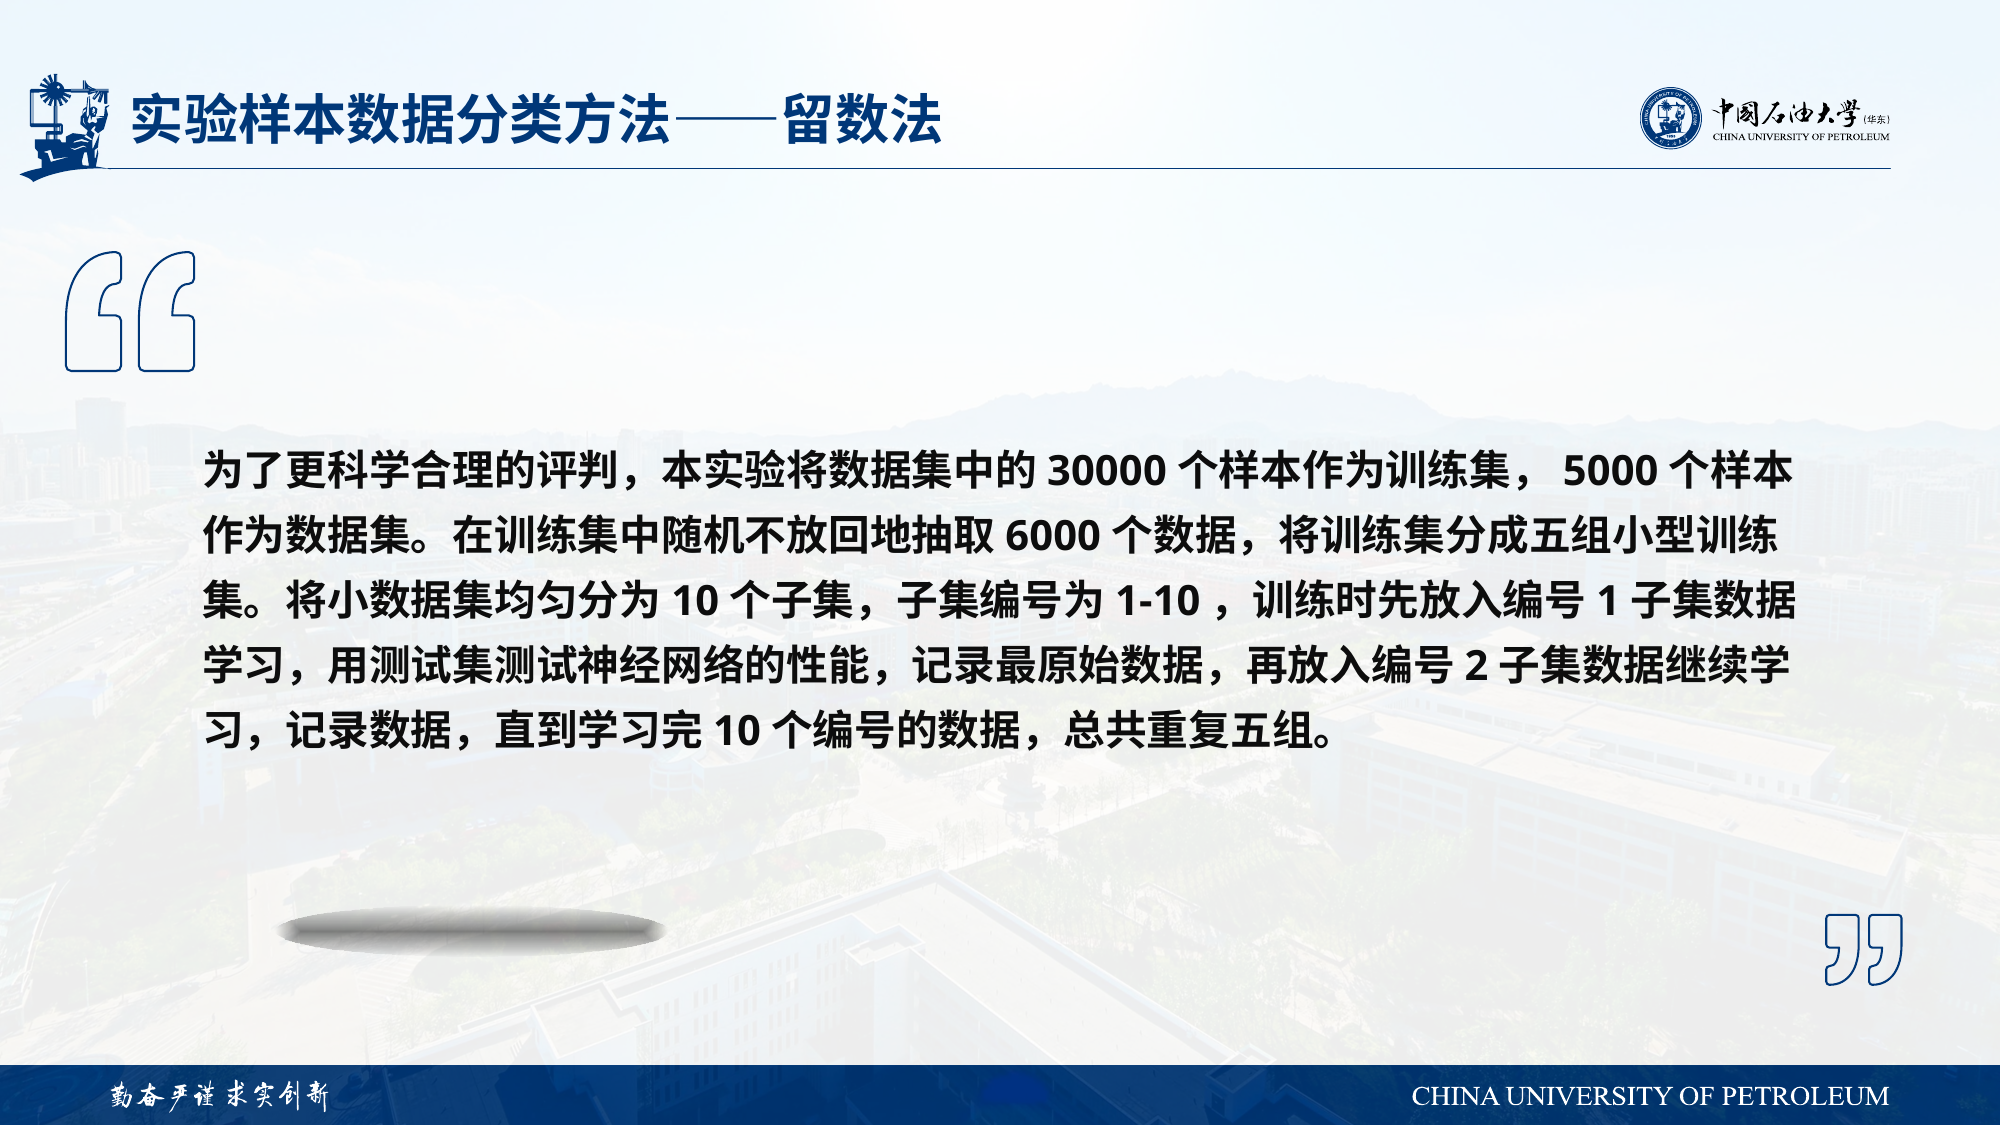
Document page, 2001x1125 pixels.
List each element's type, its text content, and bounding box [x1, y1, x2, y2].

text_box [65, 252, 122, 371]
text_box [1869, 914, 1902, 985]
text_box 为了更科学合理的评判，本实验将数据集中的30000个样本作为训练集，5000个样本作为数据集。在训练集中随机不放回地抽取6000个数据，将训练集分成五组小型训练集。将小数据集均匀分为10个子集，子集编号为1-10，训练时先放入编号1子集数据学习，用测试集测试神经网络的性能，记录最原始数据，再放入编号2子集数据继续学习，记录数据，直到学习完10个编号的数据，总共重复五组。 [202, 421, 1798, 762]
title 实验样本数据分类方法——留数法 [129, 94, 1330, 151]
text_box [1826, 914, 1859, 985]
text_box [138, 252, 195, 371]
